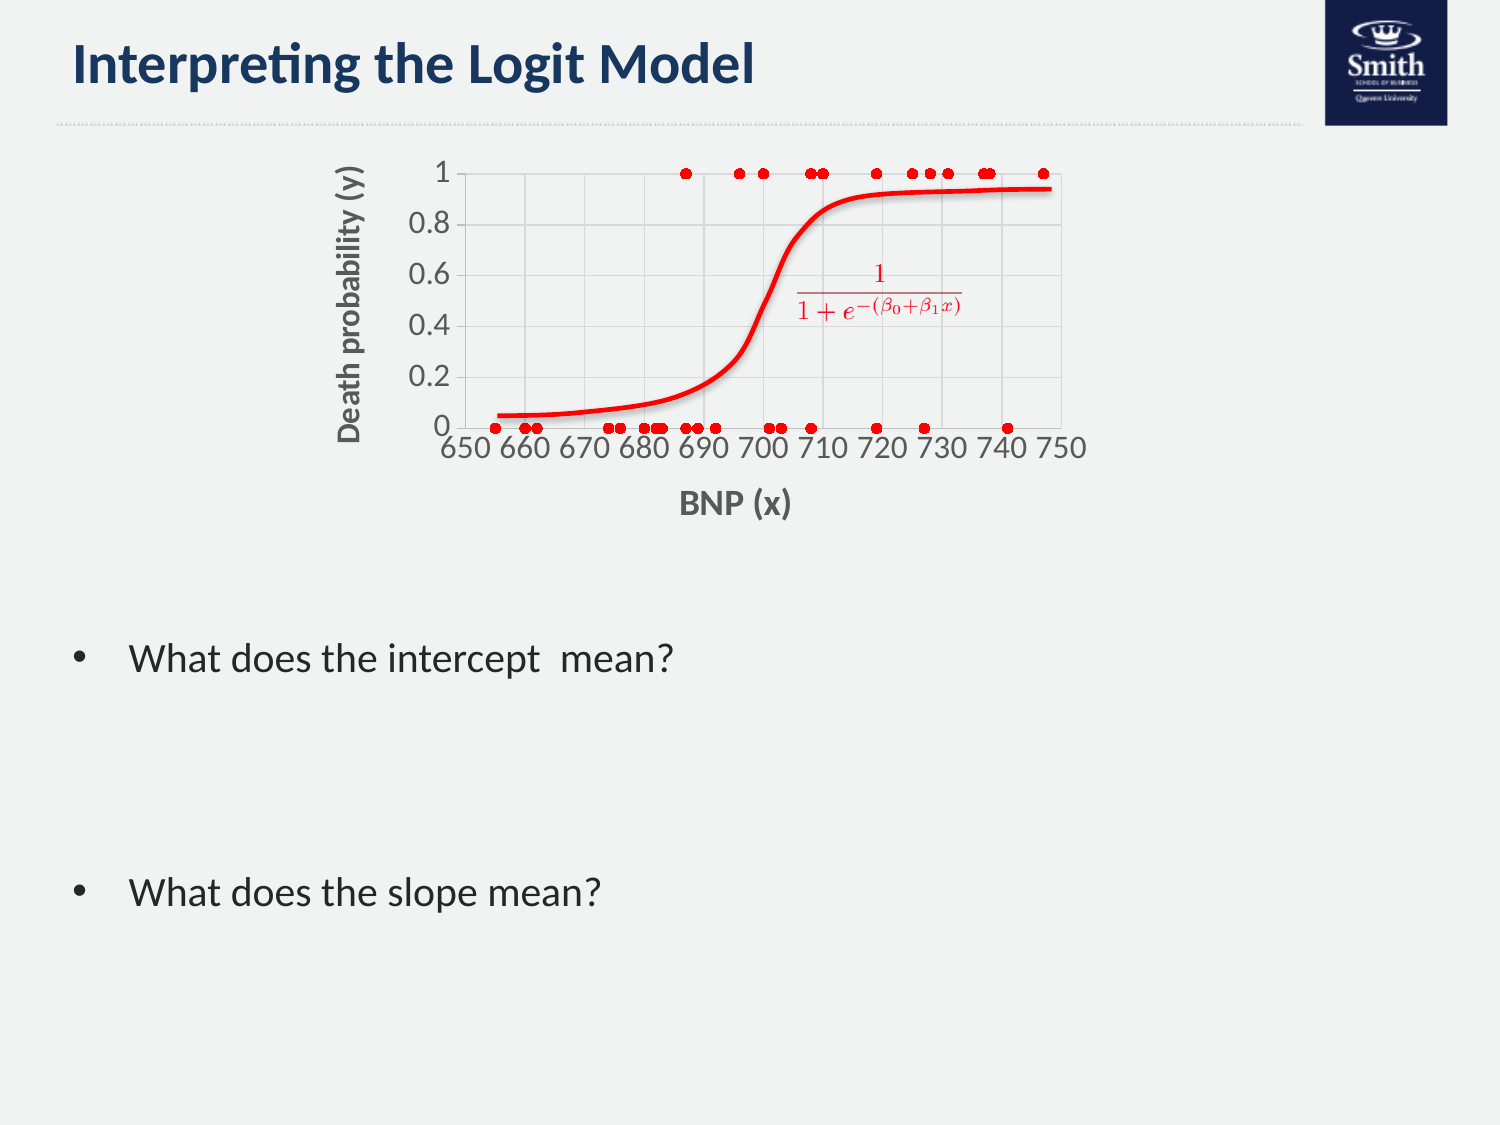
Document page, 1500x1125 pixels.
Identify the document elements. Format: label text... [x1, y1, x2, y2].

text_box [296, 145, 1107, 537]
title Interpreting the Logit Model [57, 7, 1288, 114]
